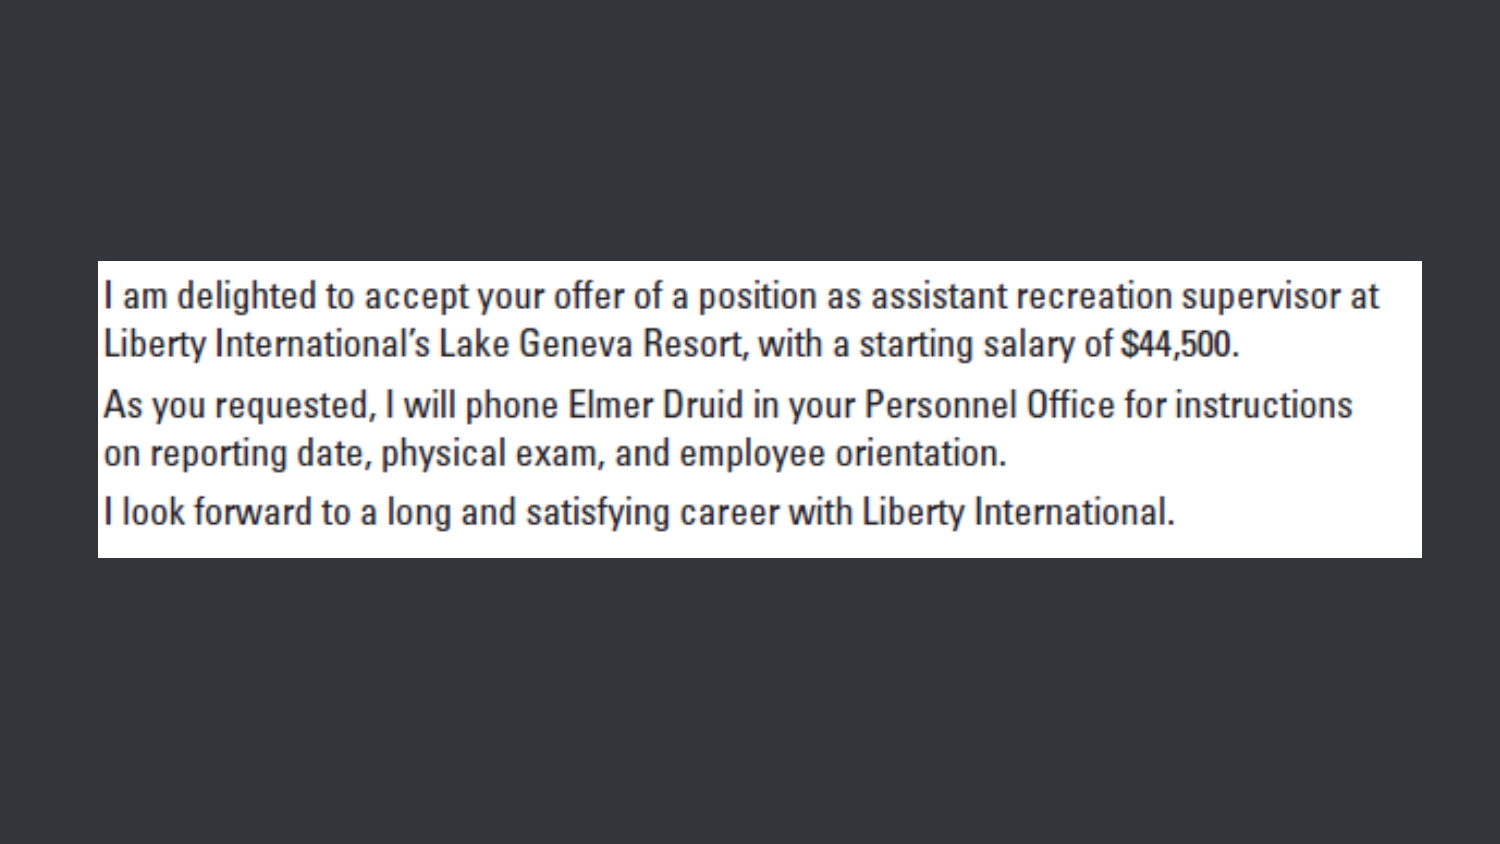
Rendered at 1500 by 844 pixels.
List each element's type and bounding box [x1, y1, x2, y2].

picture [98, 261, 1422, 558]
